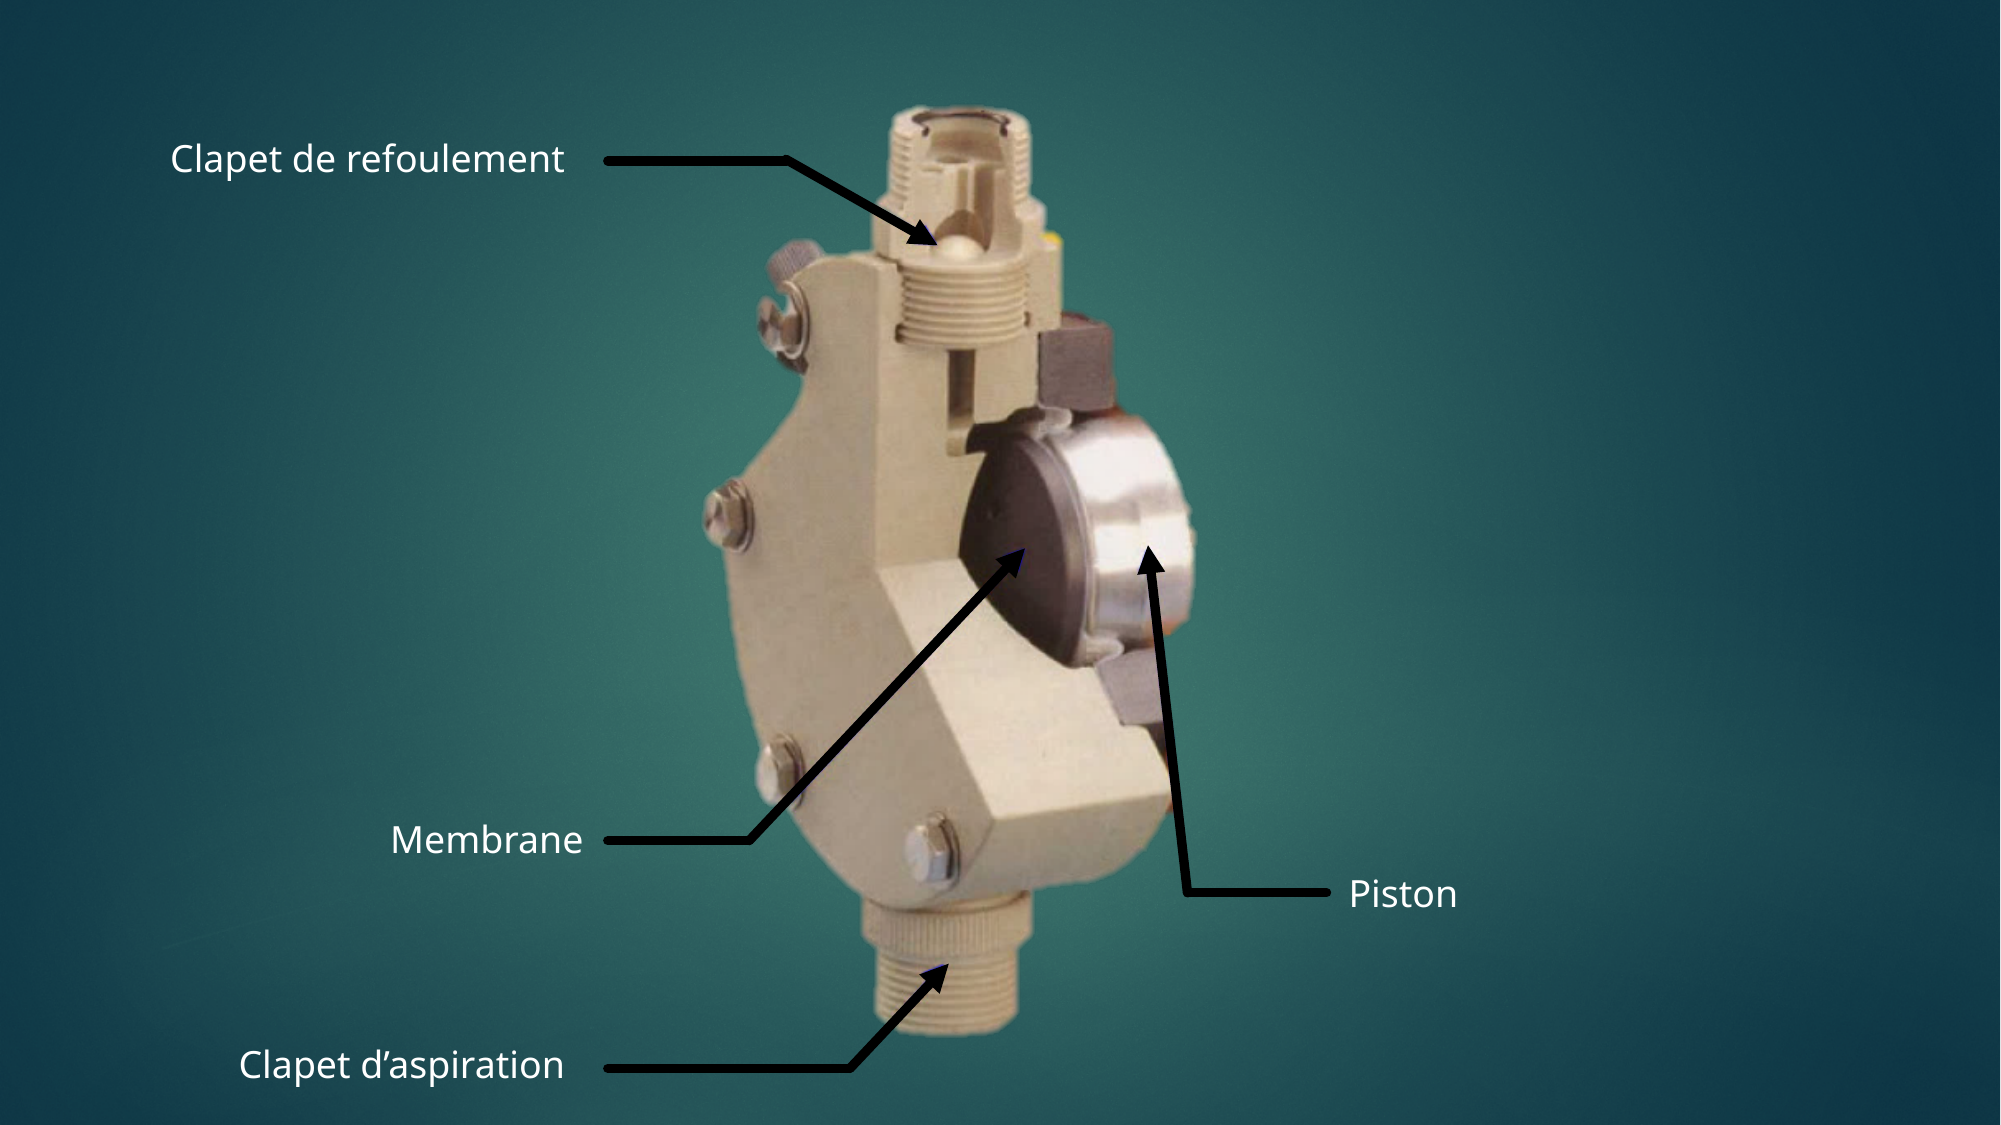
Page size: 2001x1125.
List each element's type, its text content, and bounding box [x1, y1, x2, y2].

text_box Membrane [375, 808, 631, 869]
picture [646, 32, 1201, 1125]
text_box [849, 963, 949, 1069]
text_box Clapet d’aspiration [223, 1033, 640, 1094]
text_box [785, 159, 938, 246]
text_box Piston [1333, 862, 1590, 923]
text_box Clapet de refoulement [155, 127, 640, 188]
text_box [1147, 545, 1188, 894]
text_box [748, 548, 1026, 841]
